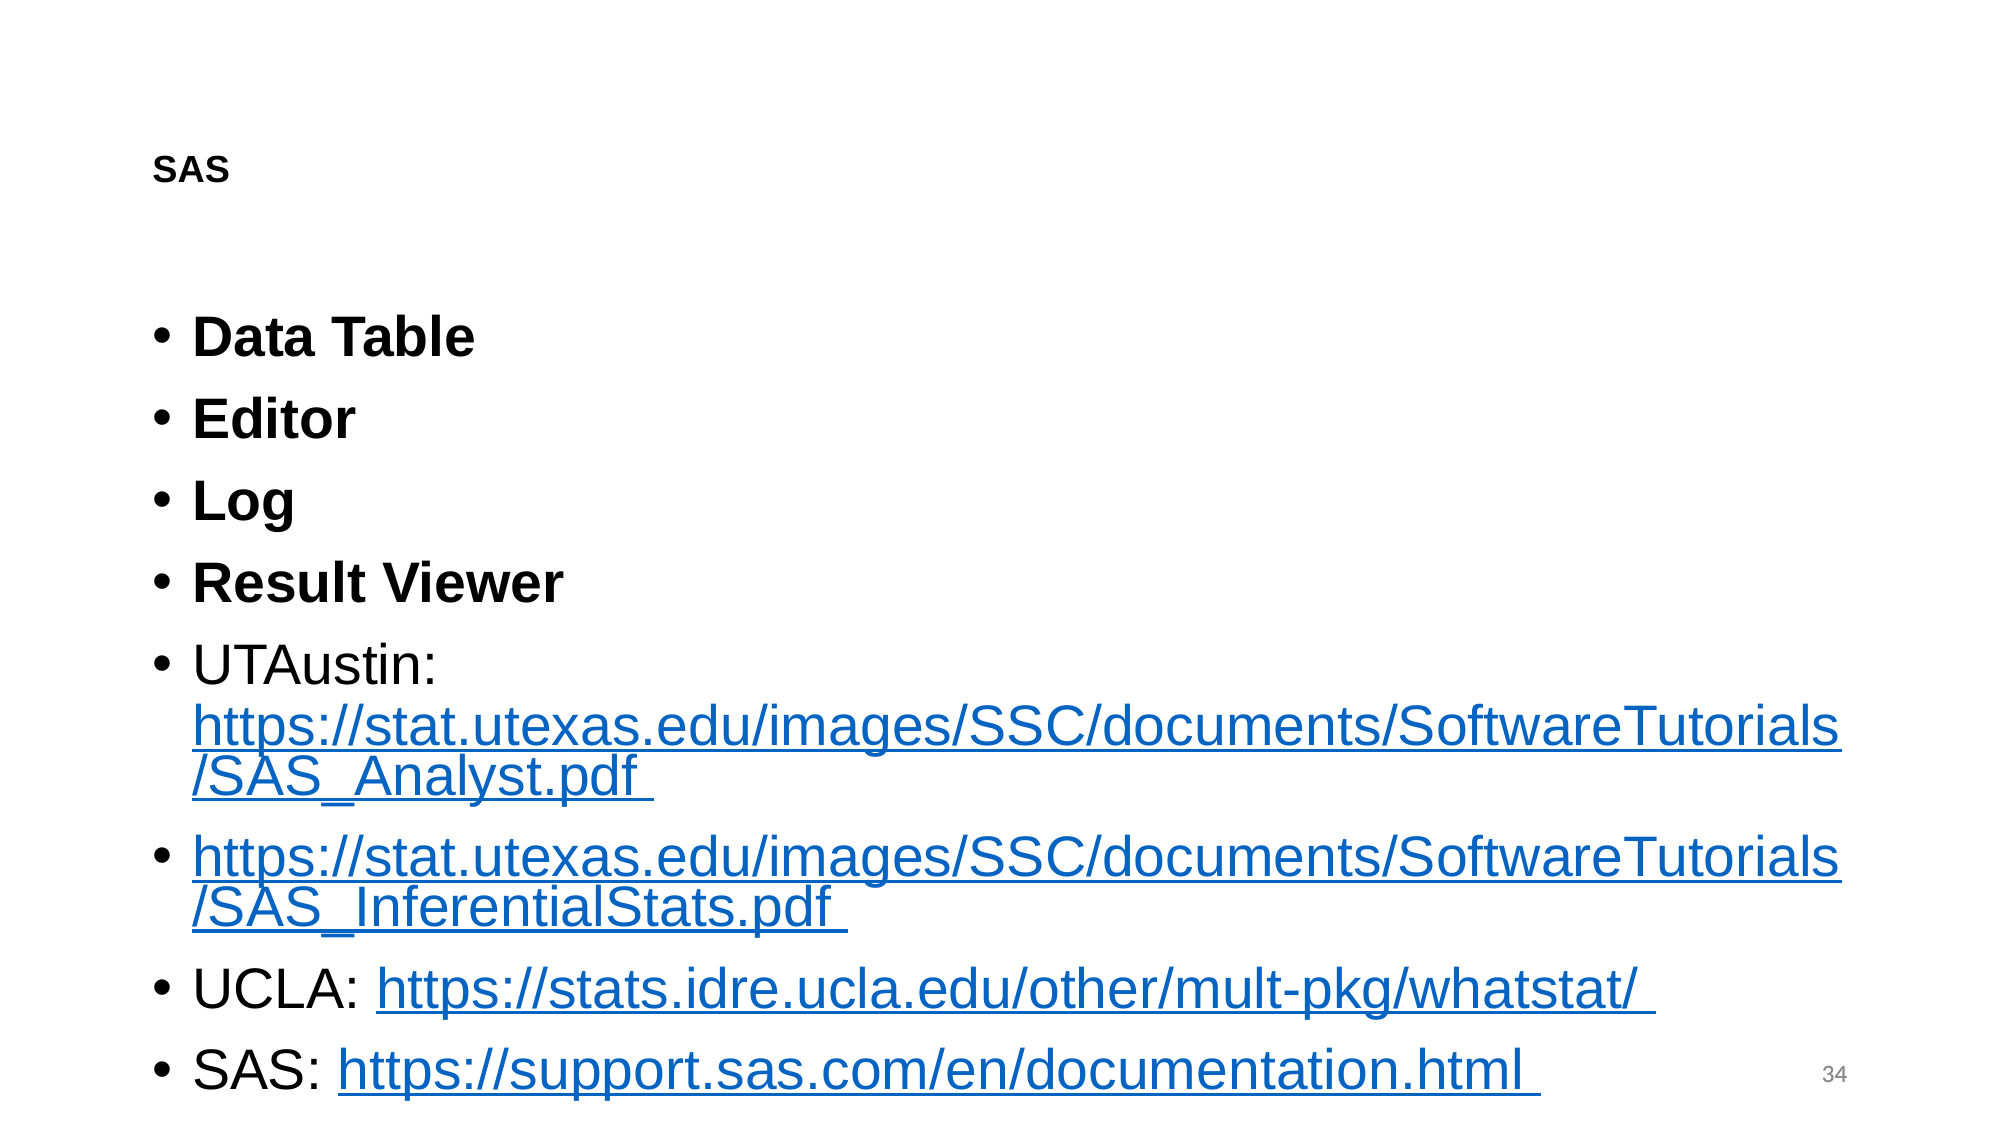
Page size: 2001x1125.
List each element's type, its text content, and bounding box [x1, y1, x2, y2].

text_box 34 [1412, 1042, 1863, 1103]
text_box [58, 274, 1375, 1060]
title SAS [137, 59, 1863, 278]
list Data Table Editor Log Result Viewer UTAustin: https://stat.utexas.edu/images/SSC/documents/SoftwareTutorials/SAS_Analyst.pdf https://stat.utexas.edu/images/SSC/documents/SoftwareTutorials/SAS_InferentialStats.pdf UCLA: https://stats.idre.ucla.edu/other/mult-pkg/whatstat/ SAS: https://support.sas.com/en/documentation.html [1381, 299, 1863, 1014]
